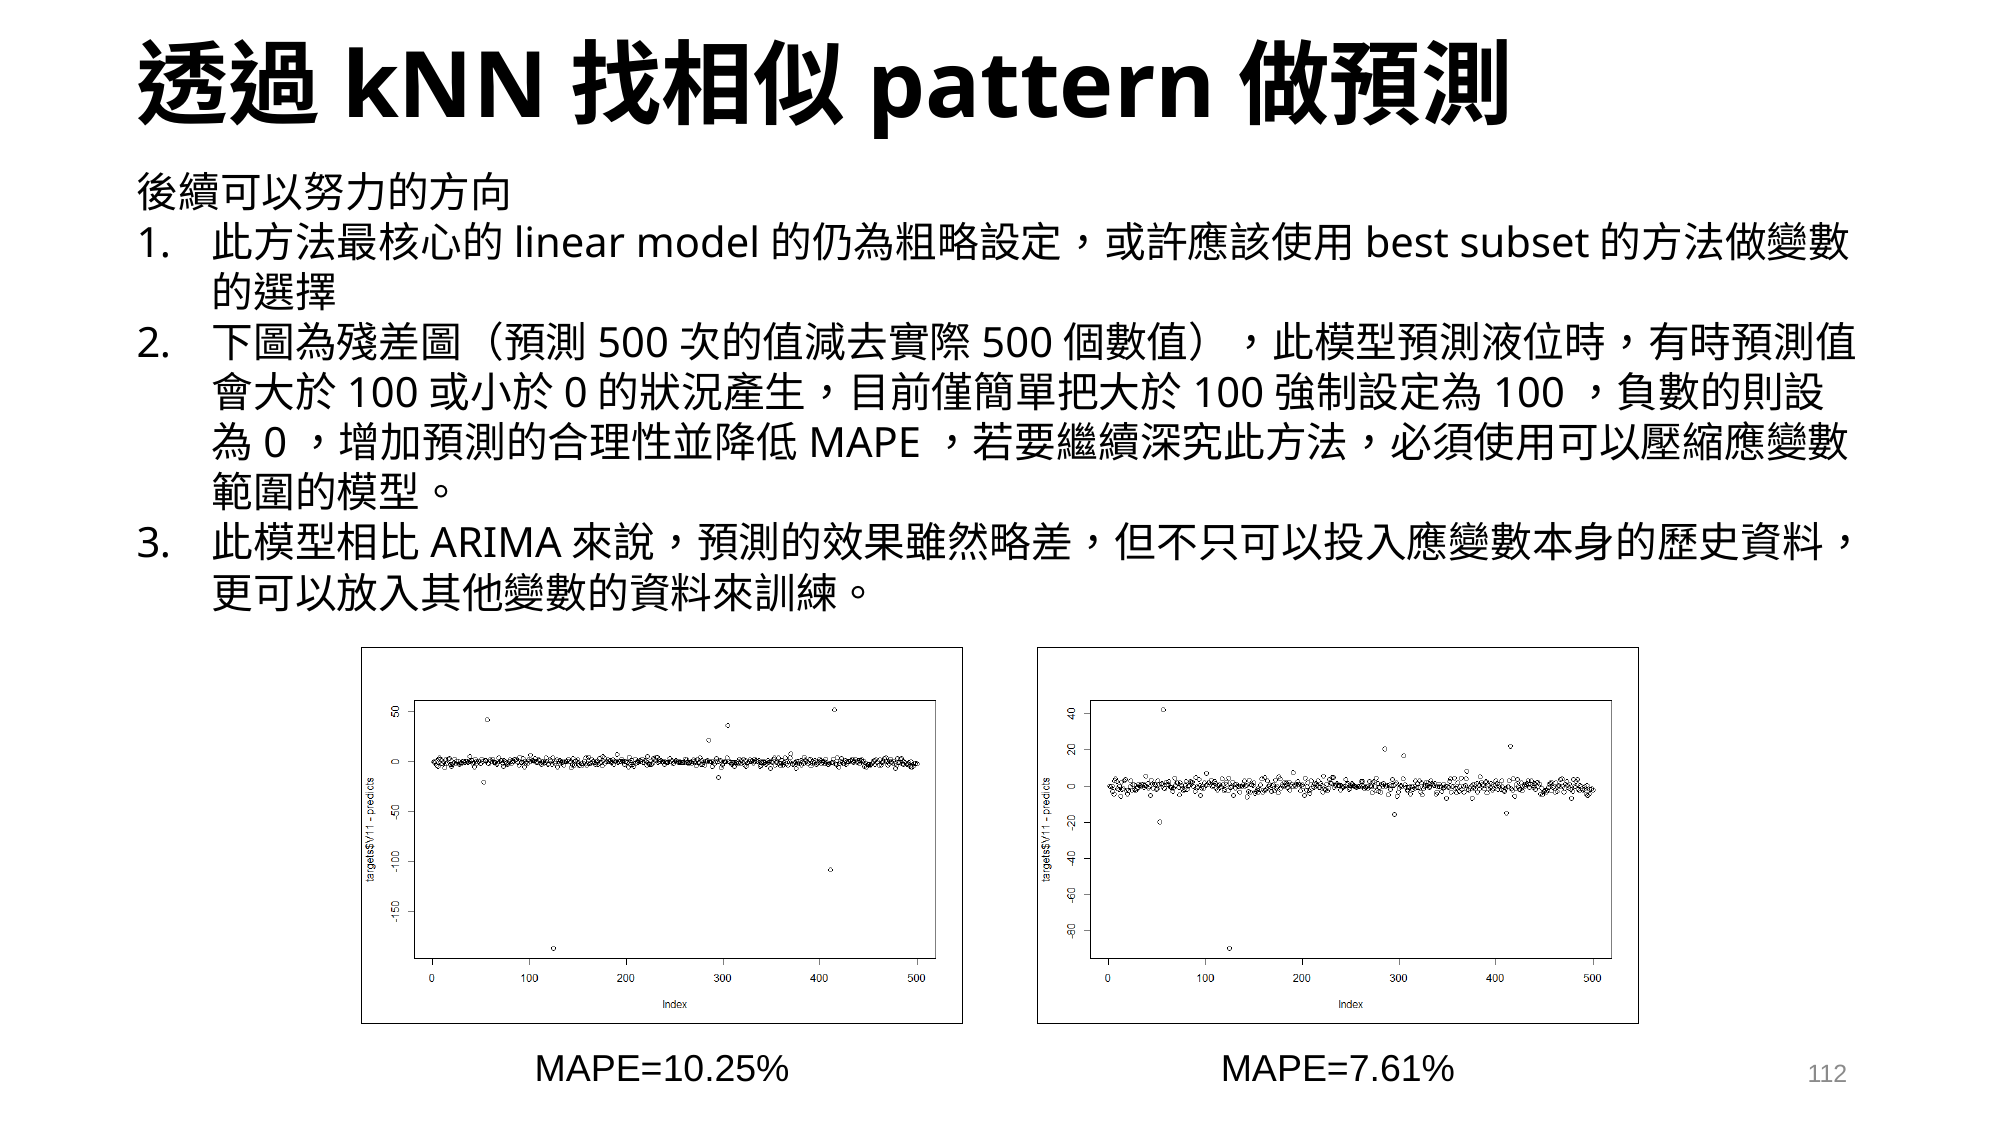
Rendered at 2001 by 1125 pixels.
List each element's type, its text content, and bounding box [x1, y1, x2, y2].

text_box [361, 647, 1639, 1089]
text_box 後續可以努力的方向 此方法最核心的linear model的仍為粗略設定，或許應該使用best subset的方法做變數的選擇 下圖為殘差圖（預測500次的值減去實際500個數值），此模型預測液位時，有時預測值會大於100或小於0的狀況產生，目前僅簡單把大於100強制設定為100，負數的則設為0，增加預測的合理性並降低MAPE，若要繼續深究此方法，必須使用可以壓縮應變數範圍的模型。 此模型相比ARIMA來說，預測的效果雖然略差，但不只可以投入應變數本身的歷史資料，更可以放入其他變數的資料來訓練。 [121, 158, 1879, 724]
text_box 透過kNN找相似pattern做預測 [121, 18, 1616, 144]
slide_number 112 [1412, 1042, 1863, 1103]
